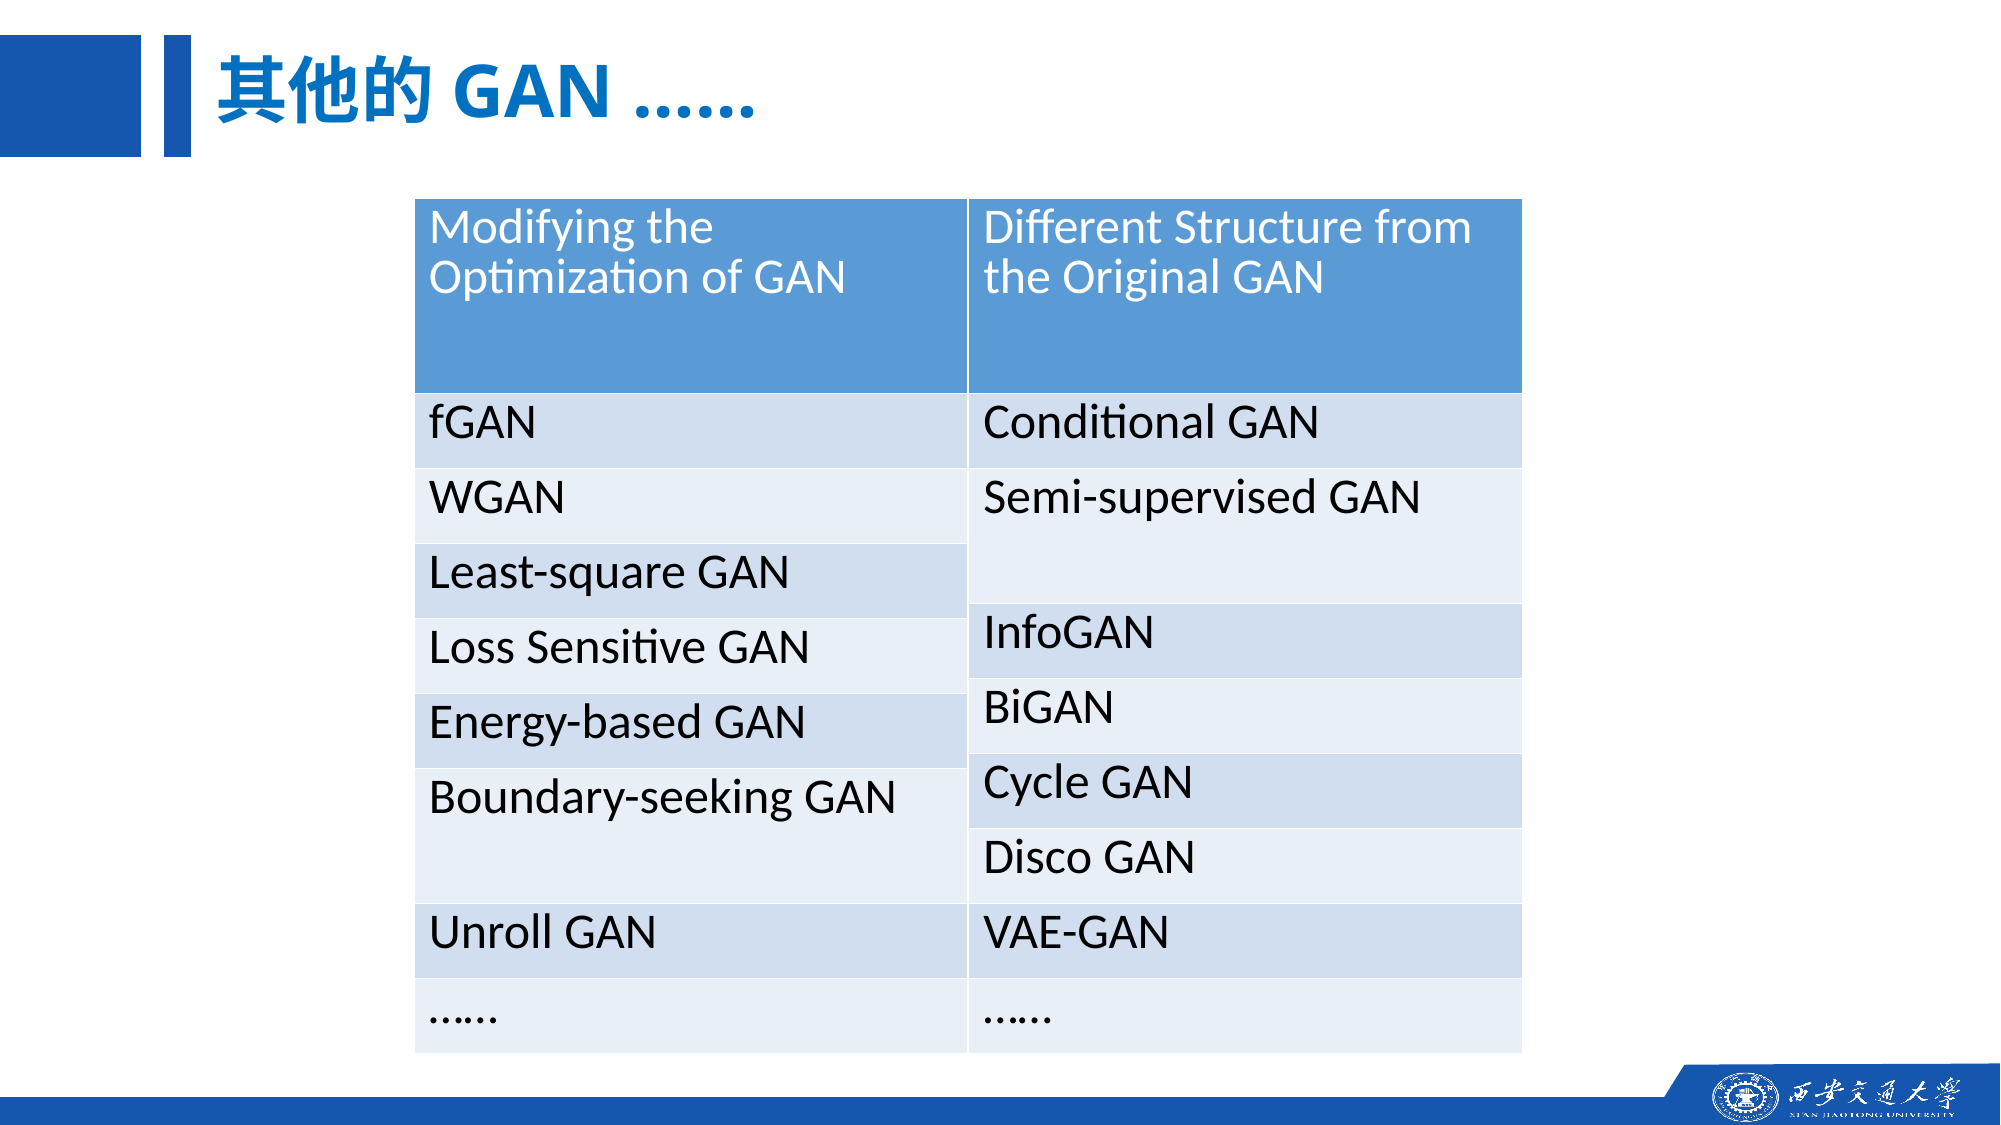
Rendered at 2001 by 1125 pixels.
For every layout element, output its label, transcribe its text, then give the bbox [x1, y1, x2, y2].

table_cell BiGAN [969, 679, 1522, 753]
table_cell Loss Sensitive GAN [415, 619, 967, 693]
table_header Modifying the Optimization of GAN [415, 199, 967, 393]
table_cell InfoGAN [969, 604, 1522, 678]
table_cell Semi-supervised GAN [969, 469, 1522, 603]
title 其他的GAN …… [200, 0, 2000, 188]
table_cell Boundary-seeking GAN [415, 769, 967, 903]
table_cell WGAN [415, 469, 967, 543]
table_header Different Structure from the Original GAN [969, 199, 1522, 393]
table_cell …… [415, 979, 967, 1053]
table_cell Least-square GAN [415, 544, 967, 618]
table_cell …… [969, 979, 1522, 1053]
table_cell Energy-based GAN [415, 694, 967, 768]
table_cell fGAN [415, 394, 967, 468]
table_cell Cycle GAN [969, 754, 1522, 828]
table_cell Conditional GAN [969, 394, 1522, 468]
table_cell Unroll GAN [415, 904, 967, 978]
table_cell VAE-GAN [969, 904, 1522, 978]
table_cell Disco GAN [969, 829, 1522, 903]
